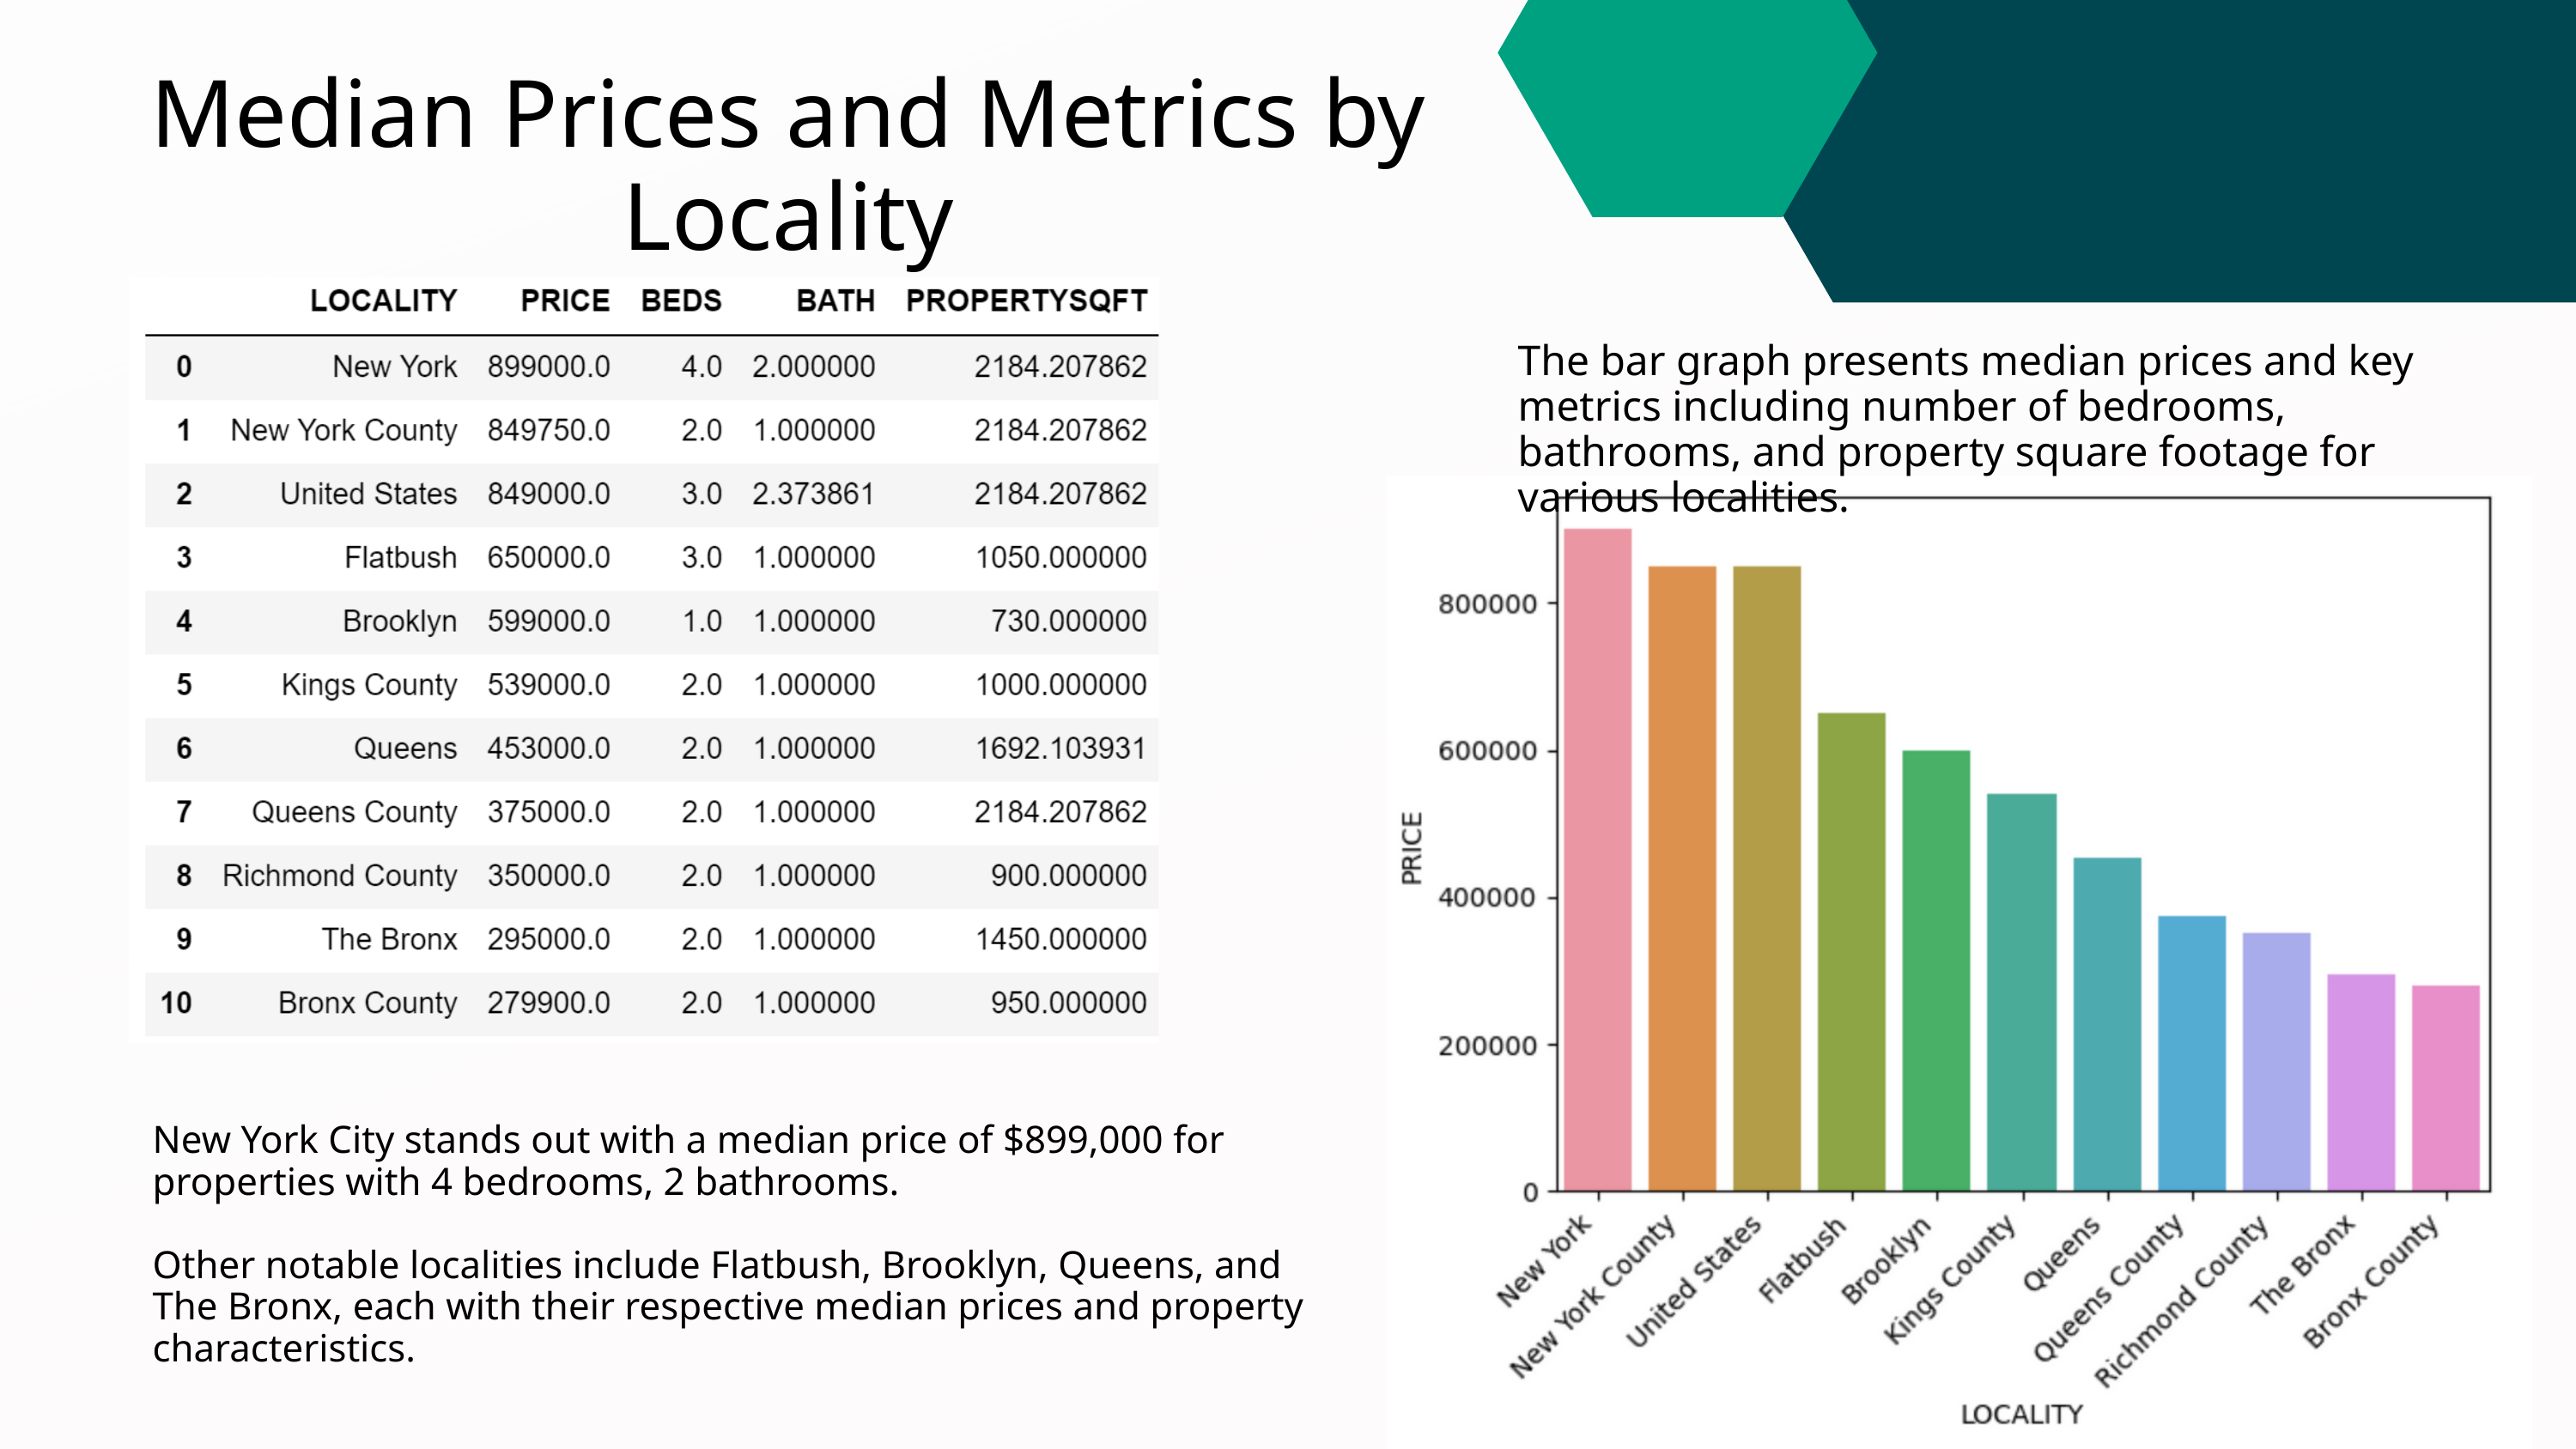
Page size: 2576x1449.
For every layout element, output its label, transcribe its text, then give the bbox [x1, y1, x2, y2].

text_box [128, 277, 1159, 1043]
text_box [1497, 0, 1878, 218]
text_box The bar graph presents median prices and key metrics including number of bedrooms, bathrooms, and property square footage for various localities. [1517, 337, 2511, 521]
text_box [0, 0, 2576, 1449]
text_box [1385, 476, 2533, 1449]
text_box Median Prices and Metrics by Locality [58, 63, 1518, 270]
text_box New York City stands out with a median price of $899,000 for properties with 4 bedrooms, 2 bathrooms. Other notable localities include Flatbush, Brooklyn, Queens, and The Bronx, each with their respective median prices and property characteristics. [152, 1119, 1326, 1370]
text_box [1579, 0, 2576, 303]
